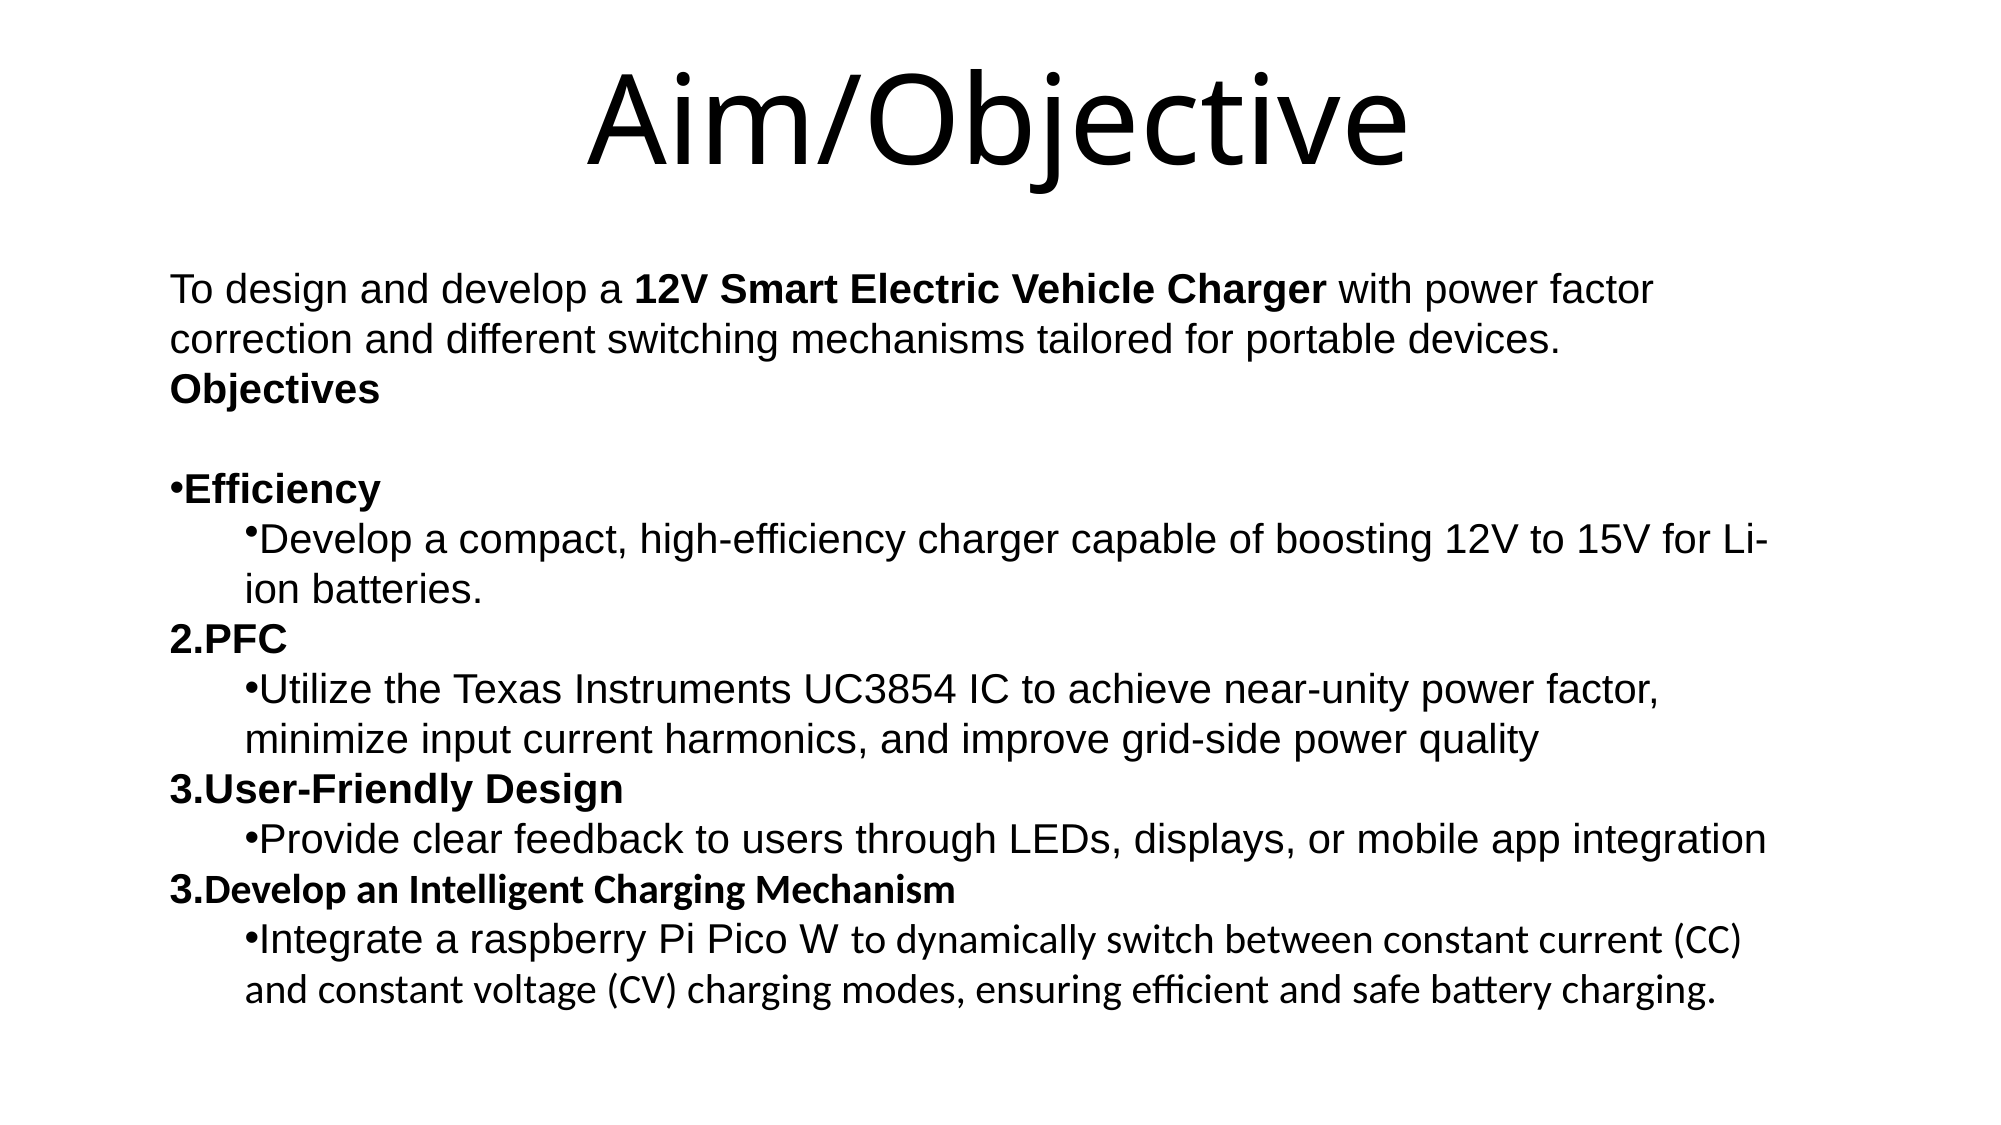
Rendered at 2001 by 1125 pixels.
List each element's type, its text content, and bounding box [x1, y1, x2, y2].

subtitle To design and develop a 12V Smart Electric Vehicle Charger with power factor correction and different switching mechanisms tailored for portable devices. Objectives Efficiency Develop a compact, high-efficiency charger capable of boosting 12V to 15V for Li-ion batteries. 2.PFC Utilize the Texas Instruments UC3854 IC to achieve near-unity power factor, minimize input current harmonics, and improve grid-side power quality 3.User-Friendly Design Provide clear feedback to users through LEDs, displays, or mobile app integration 3.Develop an Intelligent Charging Mechanism Integrate a raspberry Pi Pico W to dynamically switch between constant current (CC) and constant voltage (CV) charging modes, ensuring efficient and safe battery charging. [154, 204, 1802, 1070]
title Aim/Objective [249, 23, 1750, 200]
